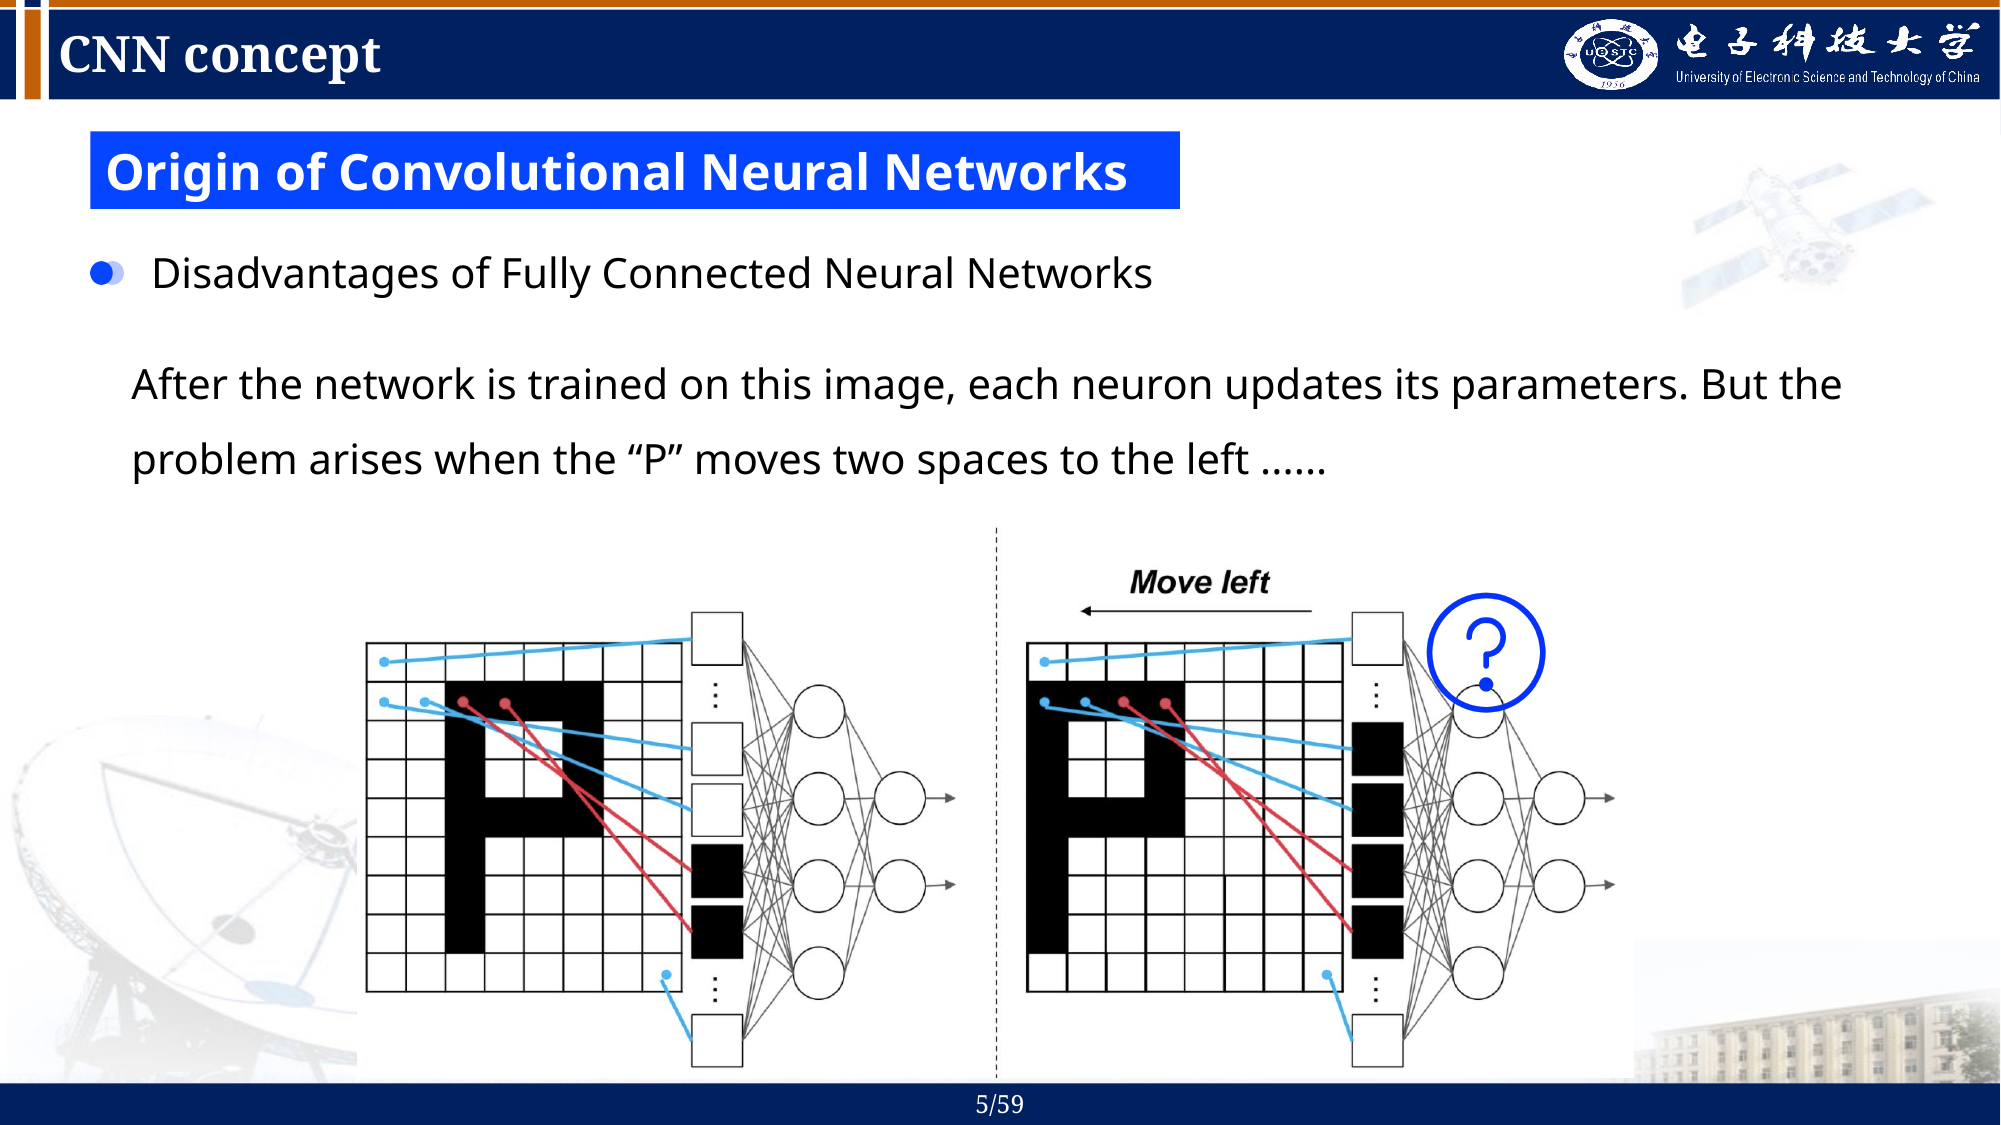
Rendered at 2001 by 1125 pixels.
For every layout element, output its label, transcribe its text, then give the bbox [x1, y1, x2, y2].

picture [1564, 19, 1980, 90]
text_box Disadvantages of Fully Connected Neural Networks [136, 239, 1197, 305]
text_box Origin of Convolutional Neural Networks [90, 133, 1180, 209]
text_box [89, 130, 1181, 210]
picture [0, 0, 2001, 1125]
text_box After the network is trained on this image, each neuron updates its parameters. But the problem arises when the “P” moves two spaces to the left ...... [116, 325, 1884, 491]
title CNN concept [43, 10, 476, 101]
